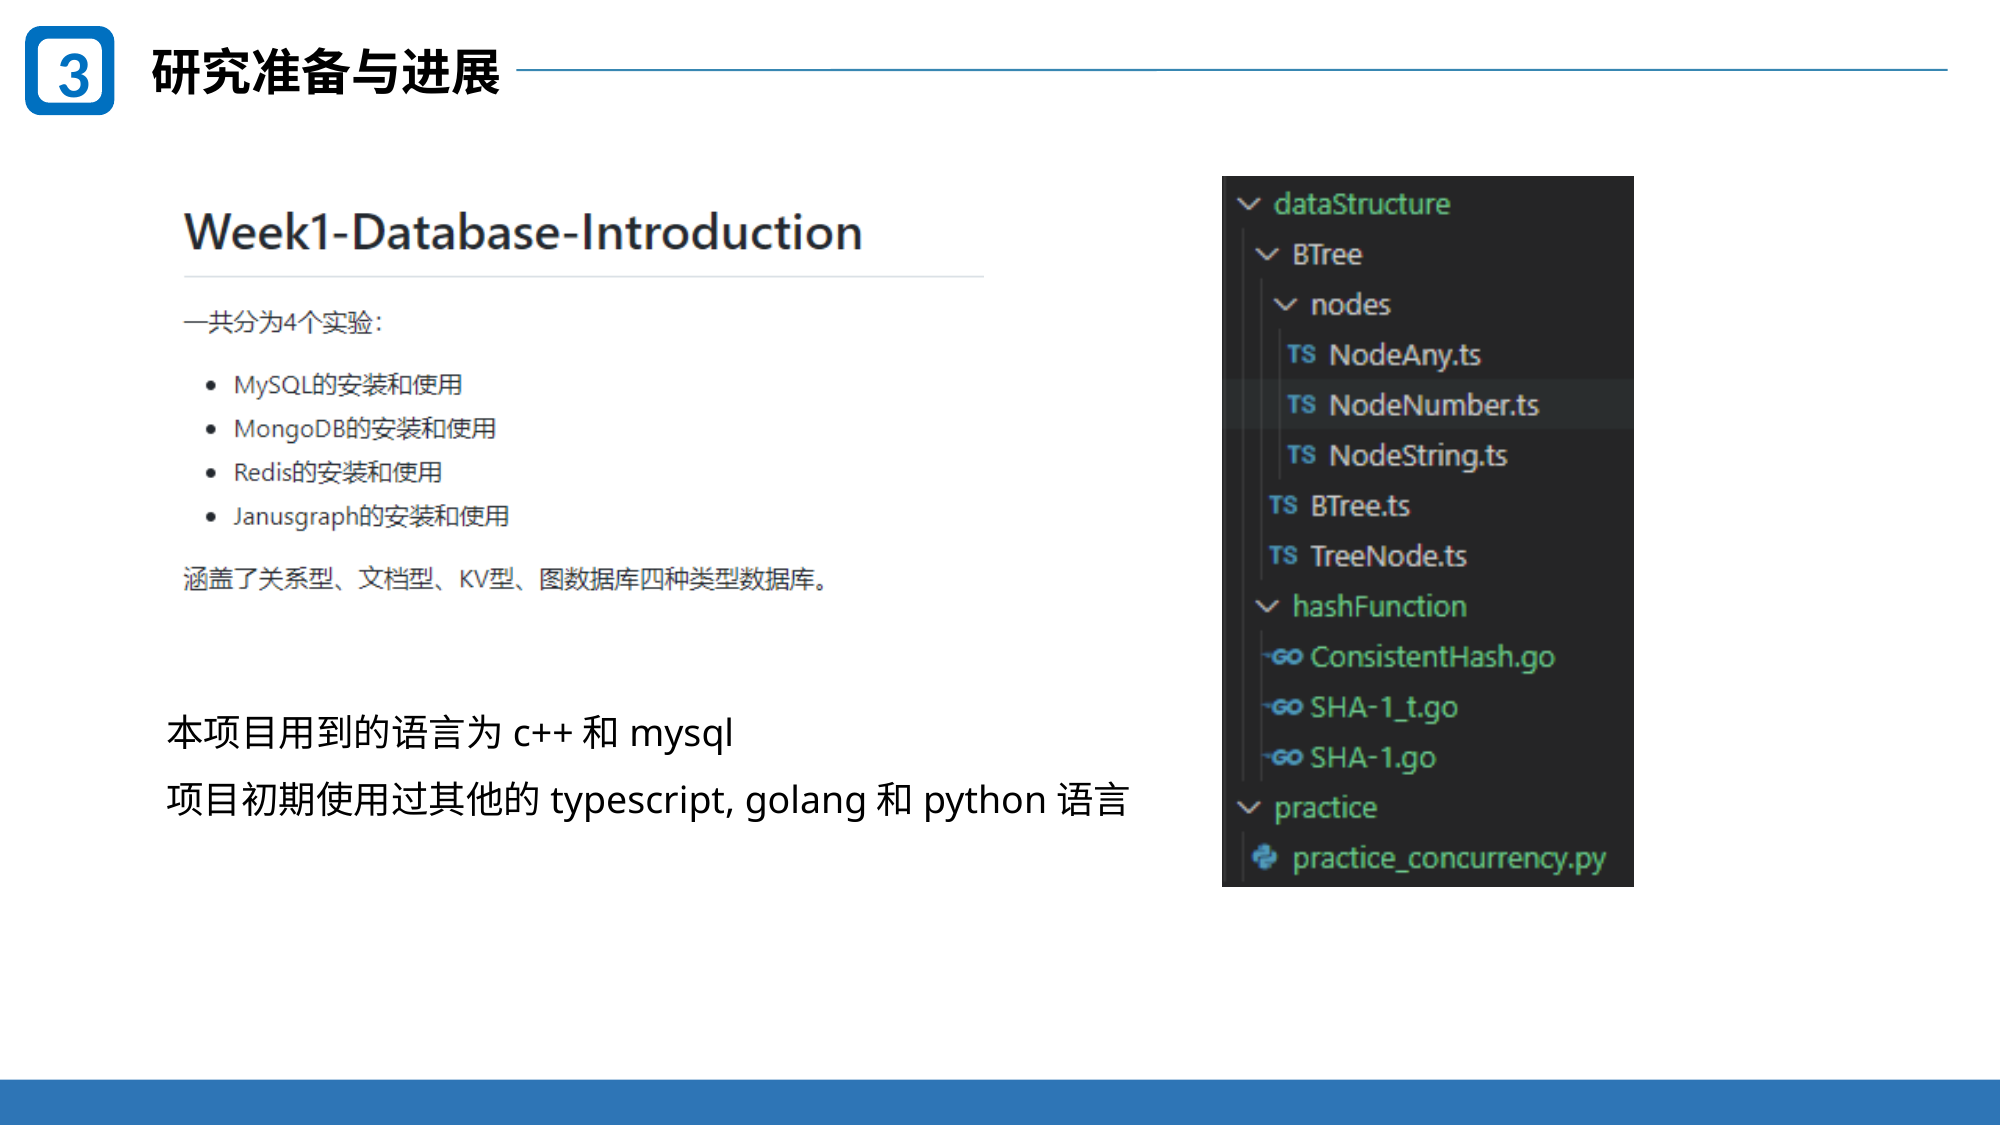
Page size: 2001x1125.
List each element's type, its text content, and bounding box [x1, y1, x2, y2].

text_box 本项目用到的语言为c++和mysql 项目初期使用过其他的typescript, golang和python语言 [151, 678, 1222, 829]
picture [1222, 176, 1634, 887]
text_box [26, 27, 520, 115]
picture [100, 176, 984, 611]
